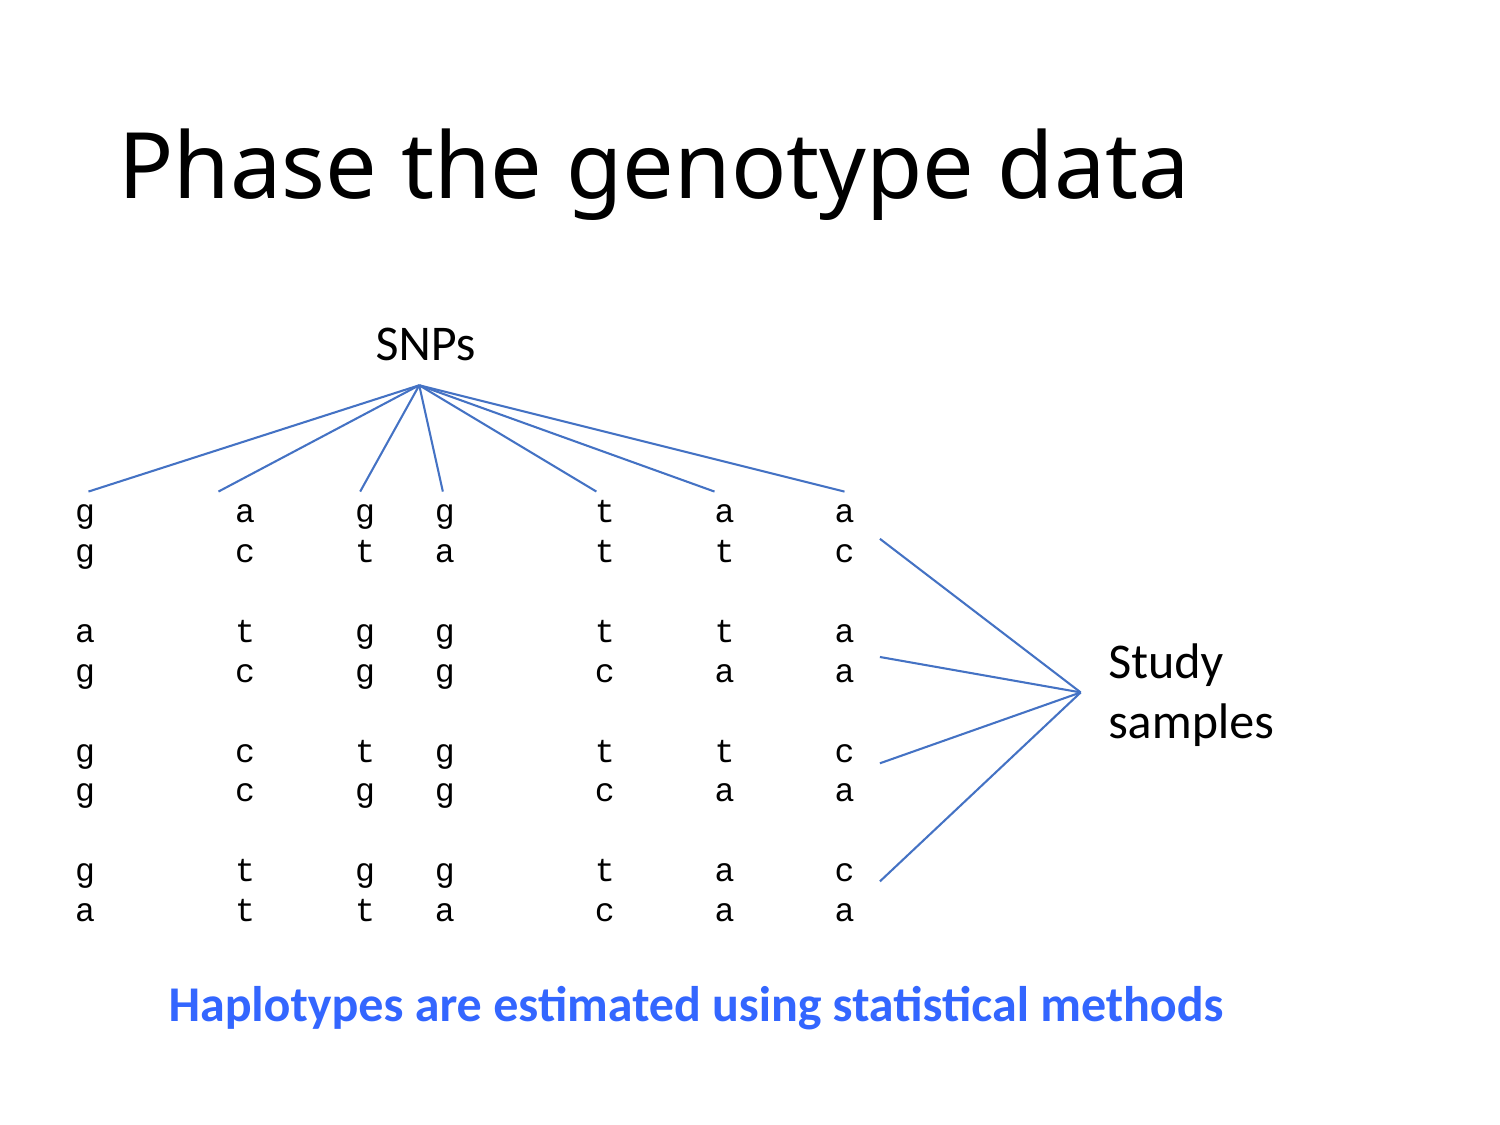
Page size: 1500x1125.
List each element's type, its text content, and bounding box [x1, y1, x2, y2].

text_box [218, 385, 360, 492]
text_box g a g g t a a g c t a t t c a t g g t t a g c g g c a a g c t g t t c g c g g c a a g t g g t a c a t t a c a a [20, 481, 891, 976]
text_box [879, 656, 1081, 692]
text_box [419, 385, 845, 492]
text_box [879, 692, 1081, 882]
text_box SNPs [360, 302, 491, 378]
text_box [879, 538, 1081, 656]
title Phase the genotype data [103, 59, 1397, 278]
text_box Study samples [1093, 621, 1290, 757]
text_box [360, 385, 419, 492]
text_box Haplotypes are estimated using statistical methods [153, 964, 1239, 1039]
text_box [88, 385, 218, 492]
